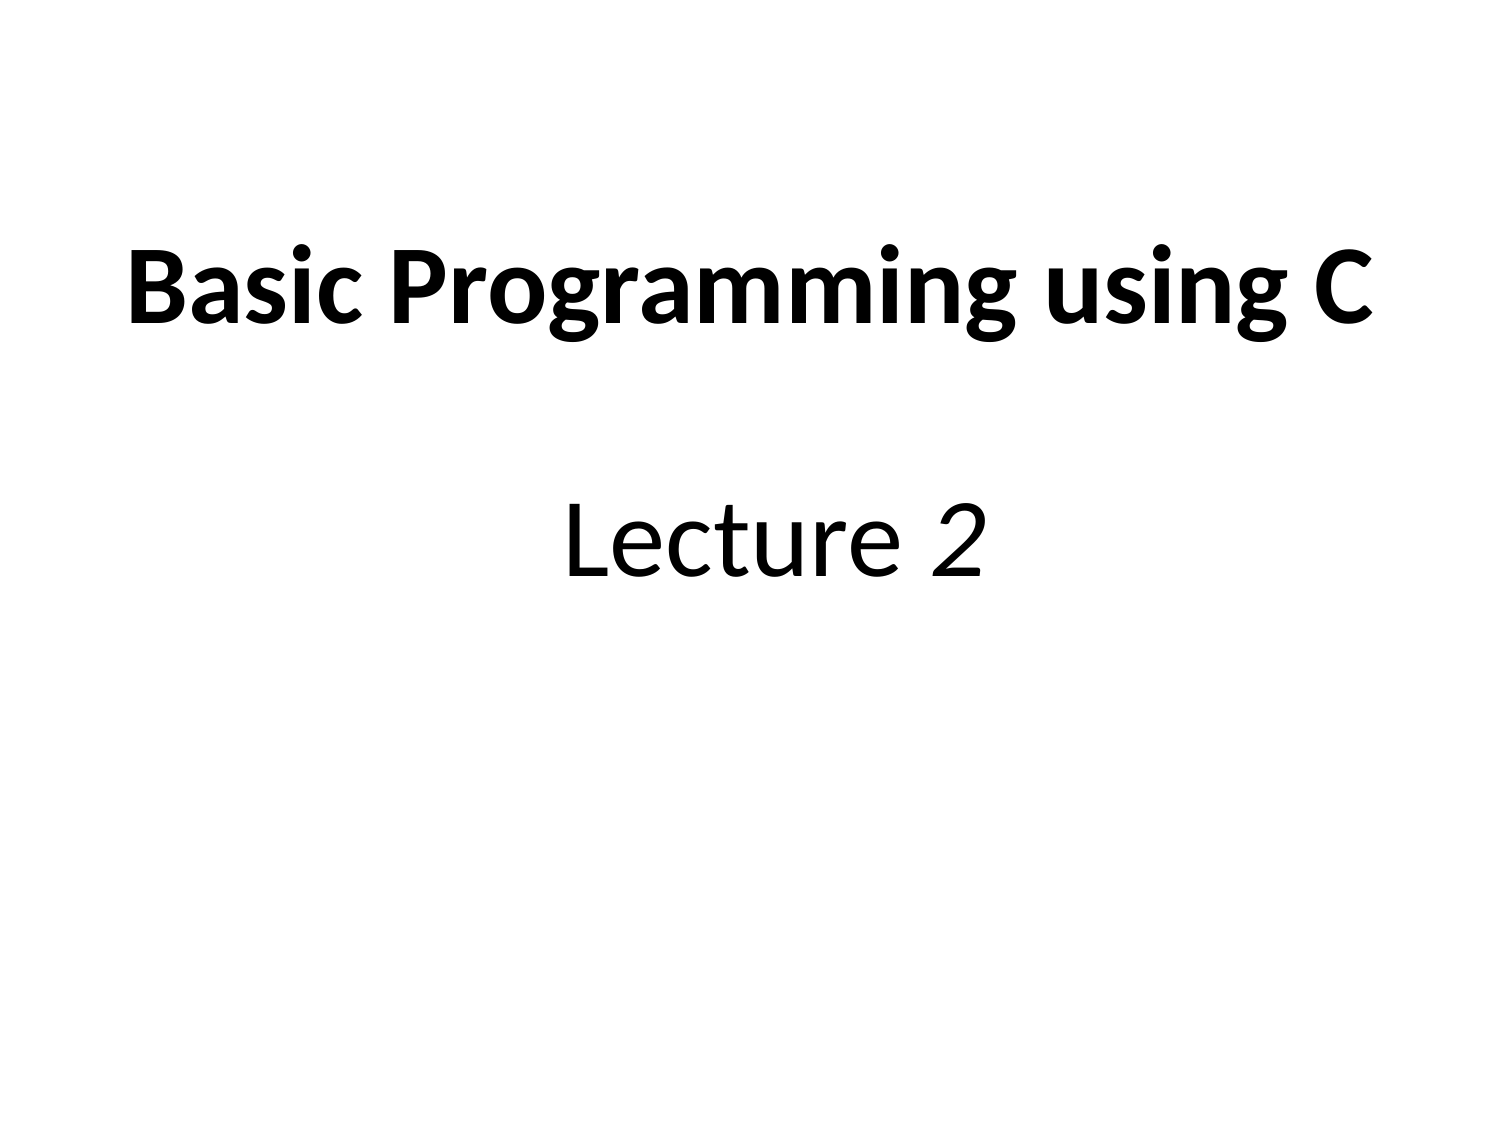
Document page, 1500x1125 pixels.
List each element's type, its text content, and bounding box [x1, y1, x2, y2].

title Basic Programming using C [88, 184, 1439, 372]
list Lecture 2 [112, 456, 1463, 1125]
